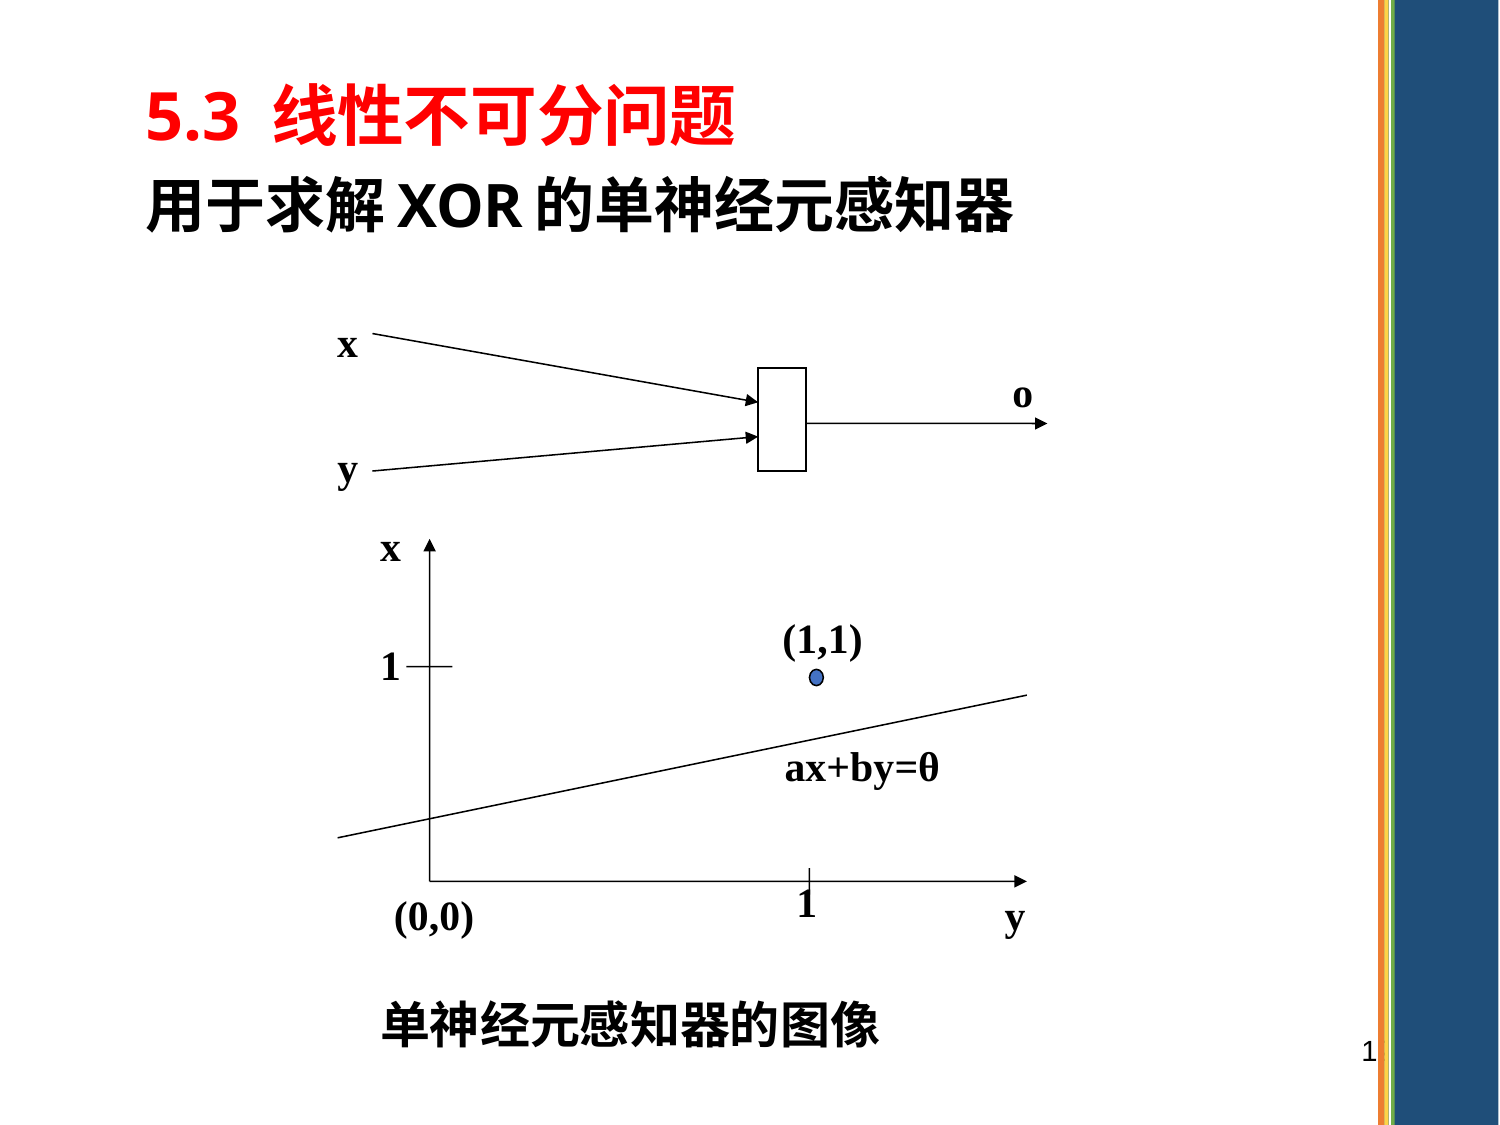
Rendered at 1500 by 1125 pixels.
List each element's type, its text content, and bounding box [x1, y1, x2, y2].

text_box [322, 308, 1098, 499]
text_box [1378, 0, 1499, 1125]
text_box 125 [1074, 1024, 1378, 1103]
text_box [337, 512, 1087, 1066]
title 5.3 线性不可分问题 用于求解XOR的单神经元感知器 [130, 49, 1309, 249]
